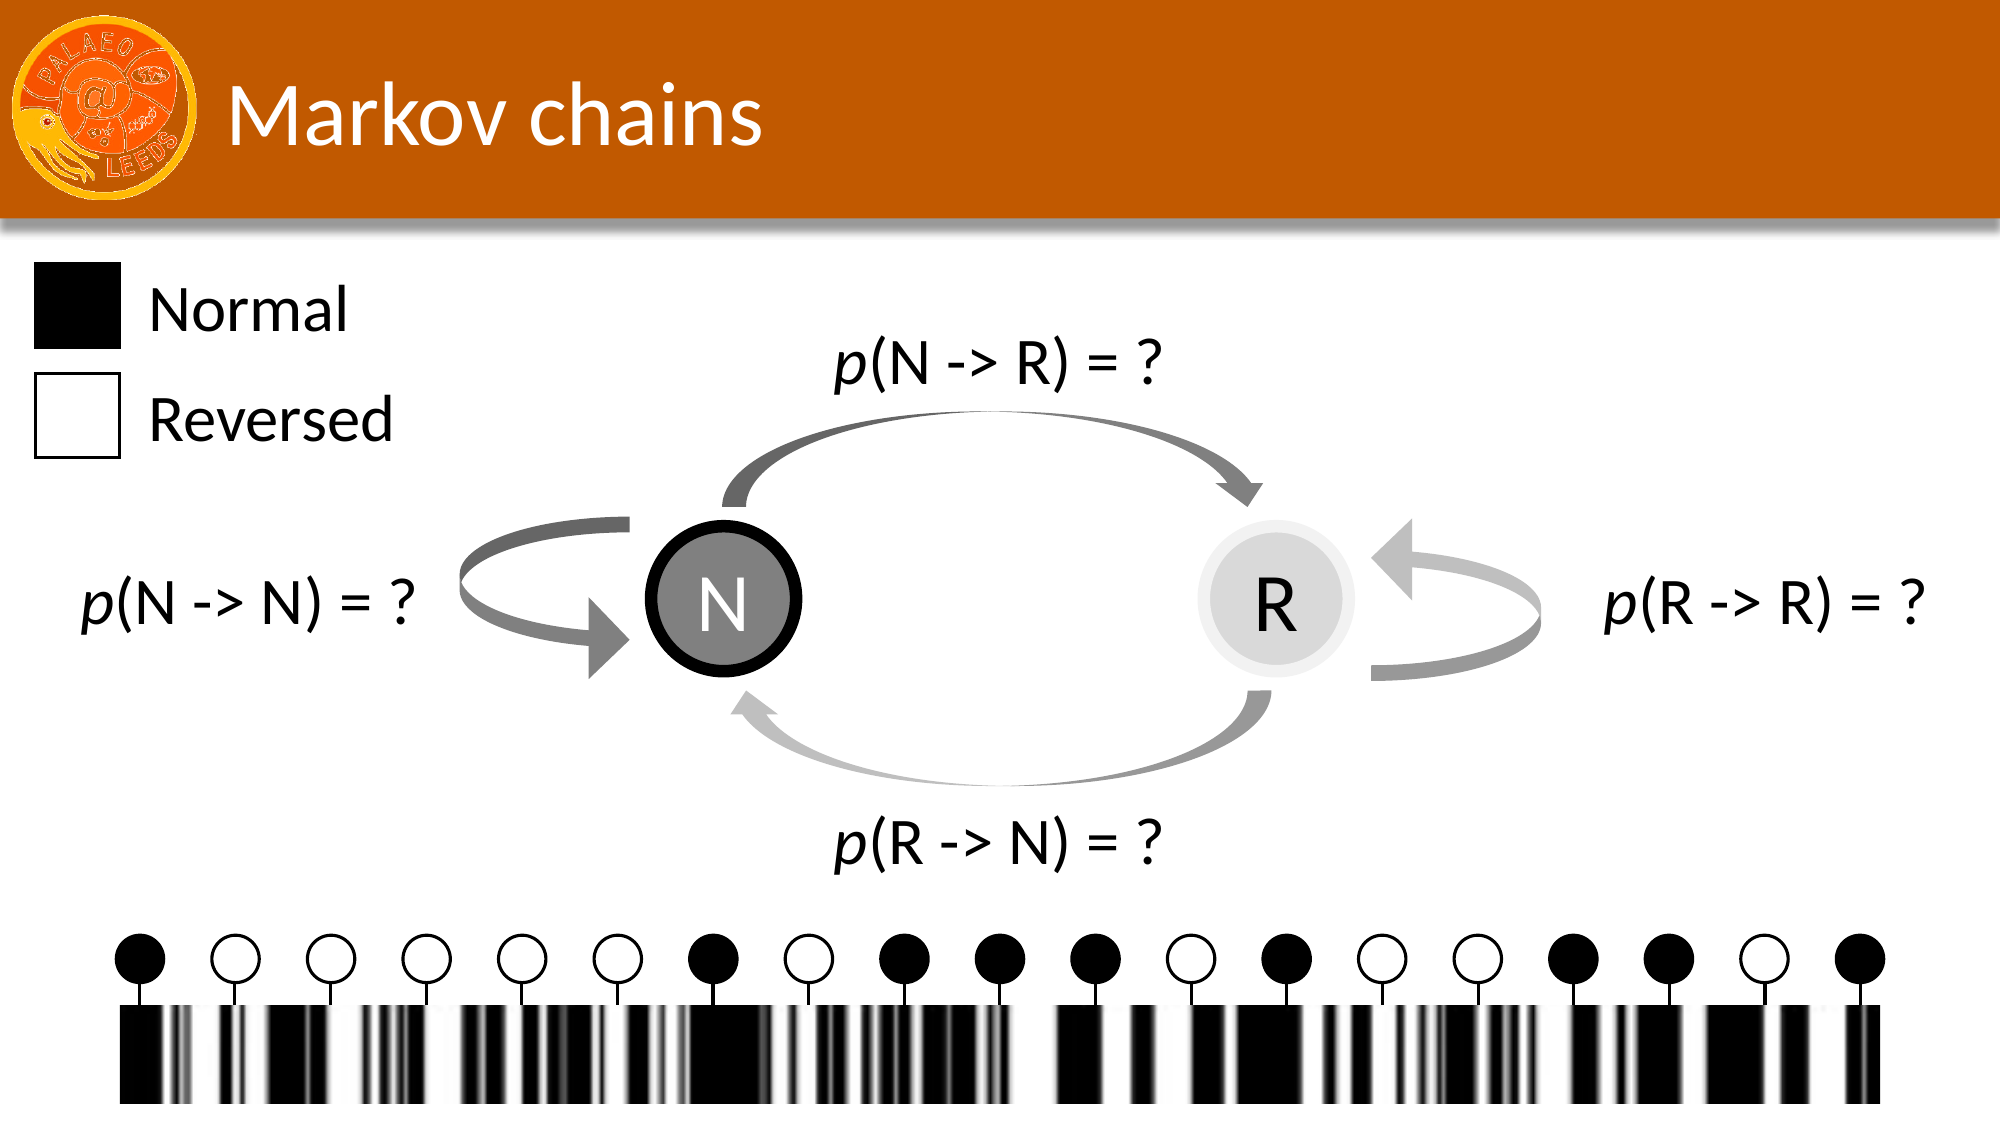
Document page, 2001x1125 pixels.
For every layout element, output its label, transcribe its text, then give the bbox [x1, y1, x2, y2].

text_box [721, 410, 1266, 509]
text_box p(N -> N) = ? [65, 550, 434, 646]
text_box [116, 935, 1884, 1104]
text_box p(R -> N) = ? [819, 790, 1181, 886]
text_box R [1238, 540, 1314, 656]
text_box p(R -> R) = ? [1588, 550, 1944, 646]
text_box [650, 525, 798, 673]
text_box [1202, 525, 1350, 673]
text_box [35, 257, 412, 464]
text_box [728, 688, 1273, 788]
text_box Markov chains [210, 17, 2000, 201]
text_box [1369, 515, 1543, 682]
picture [11, 15, 197, 200]
text_box [0, 0, 2000, 219]
text_box N [681, 540, 766, 656]
text_box p(N -> R) = ? [819, 310, 1181, 406]
text_box [458, 515, 632, 682]
